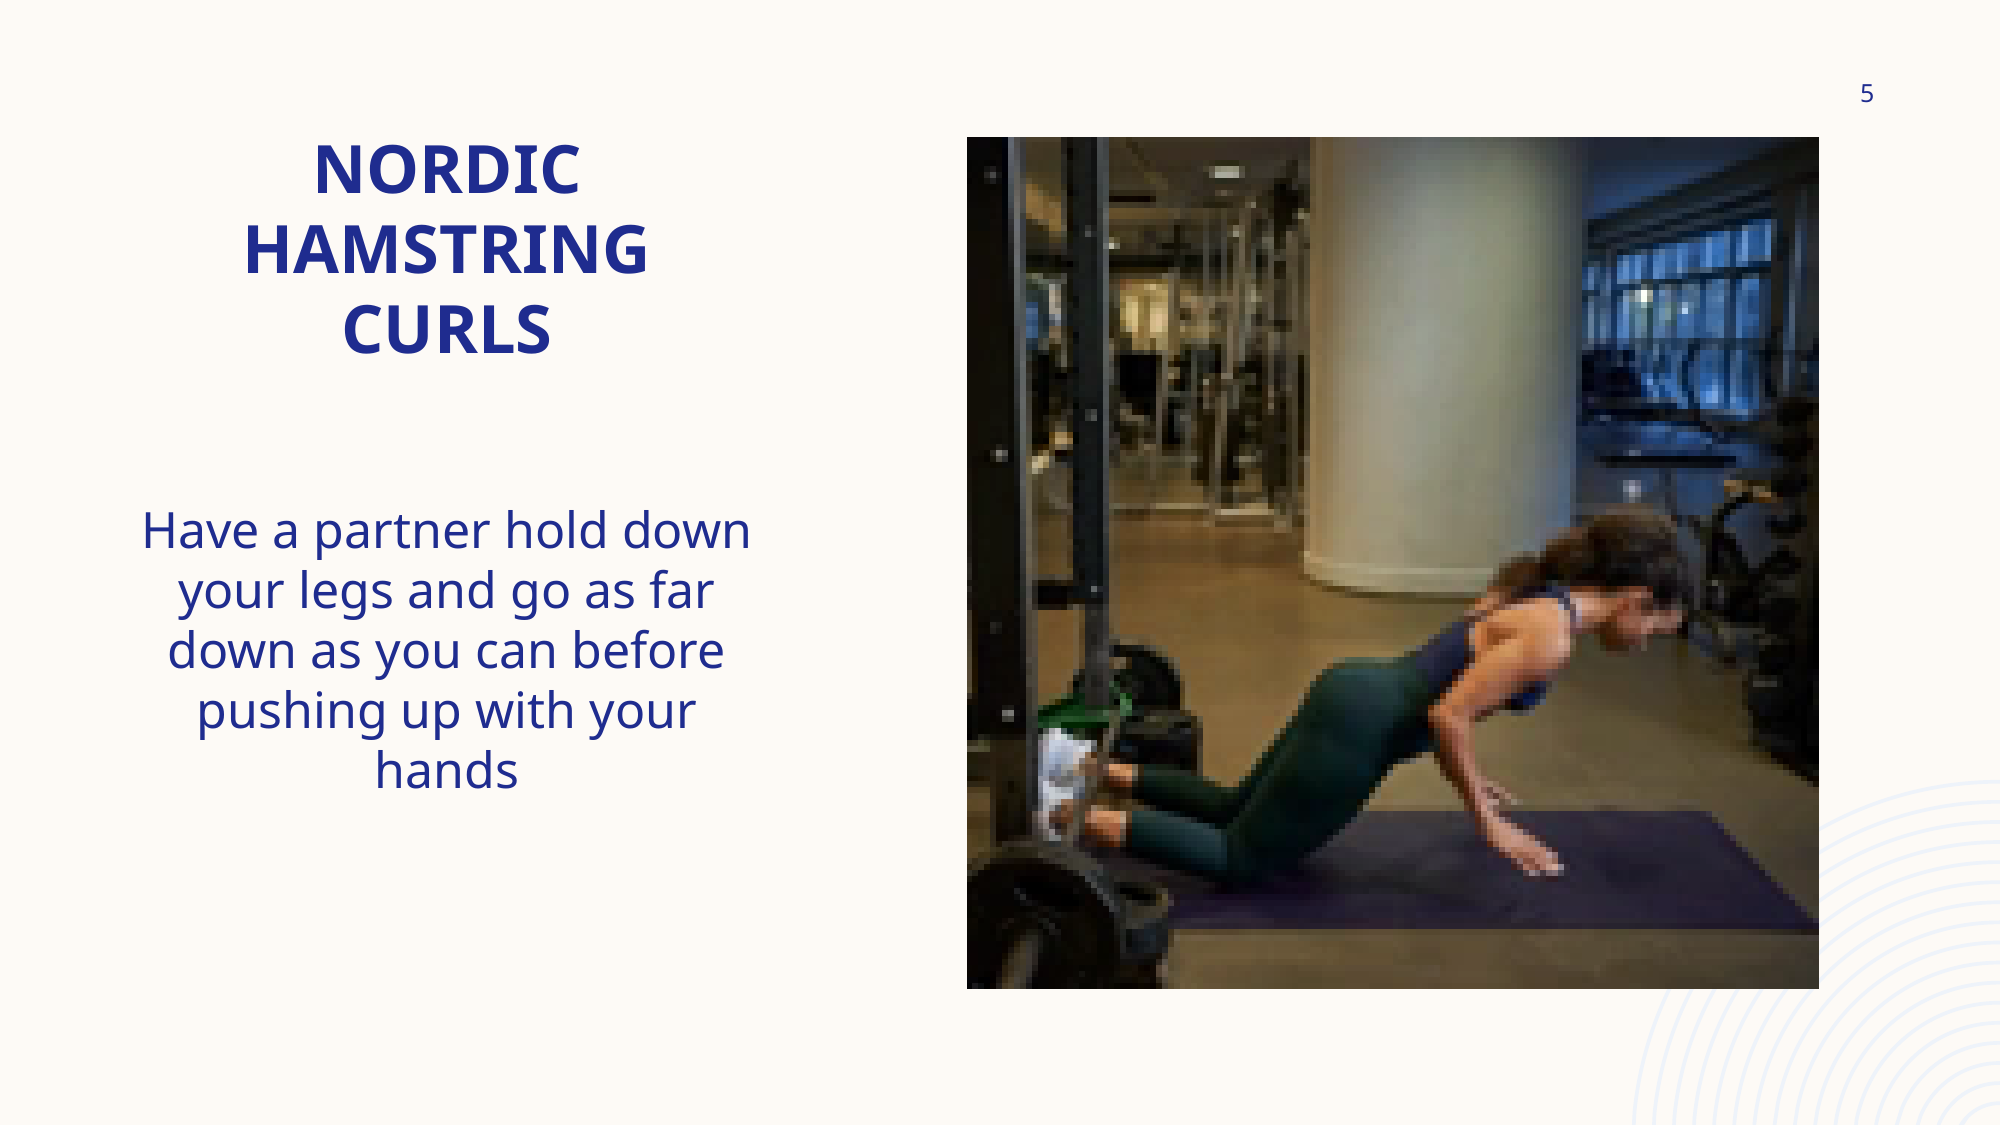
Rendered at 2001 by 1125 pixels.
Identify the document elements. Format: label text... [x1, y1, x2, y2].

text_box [966, 136, 1820, 989]
title Nordic Hamstring Curls [124, 124, 770, 375]
slide_number 5 [1712, 75, 1875, 116]
list Have a partner hold down your legs and go as far down as you can before pushing up with your hands [124, 491, 770, 1077]
